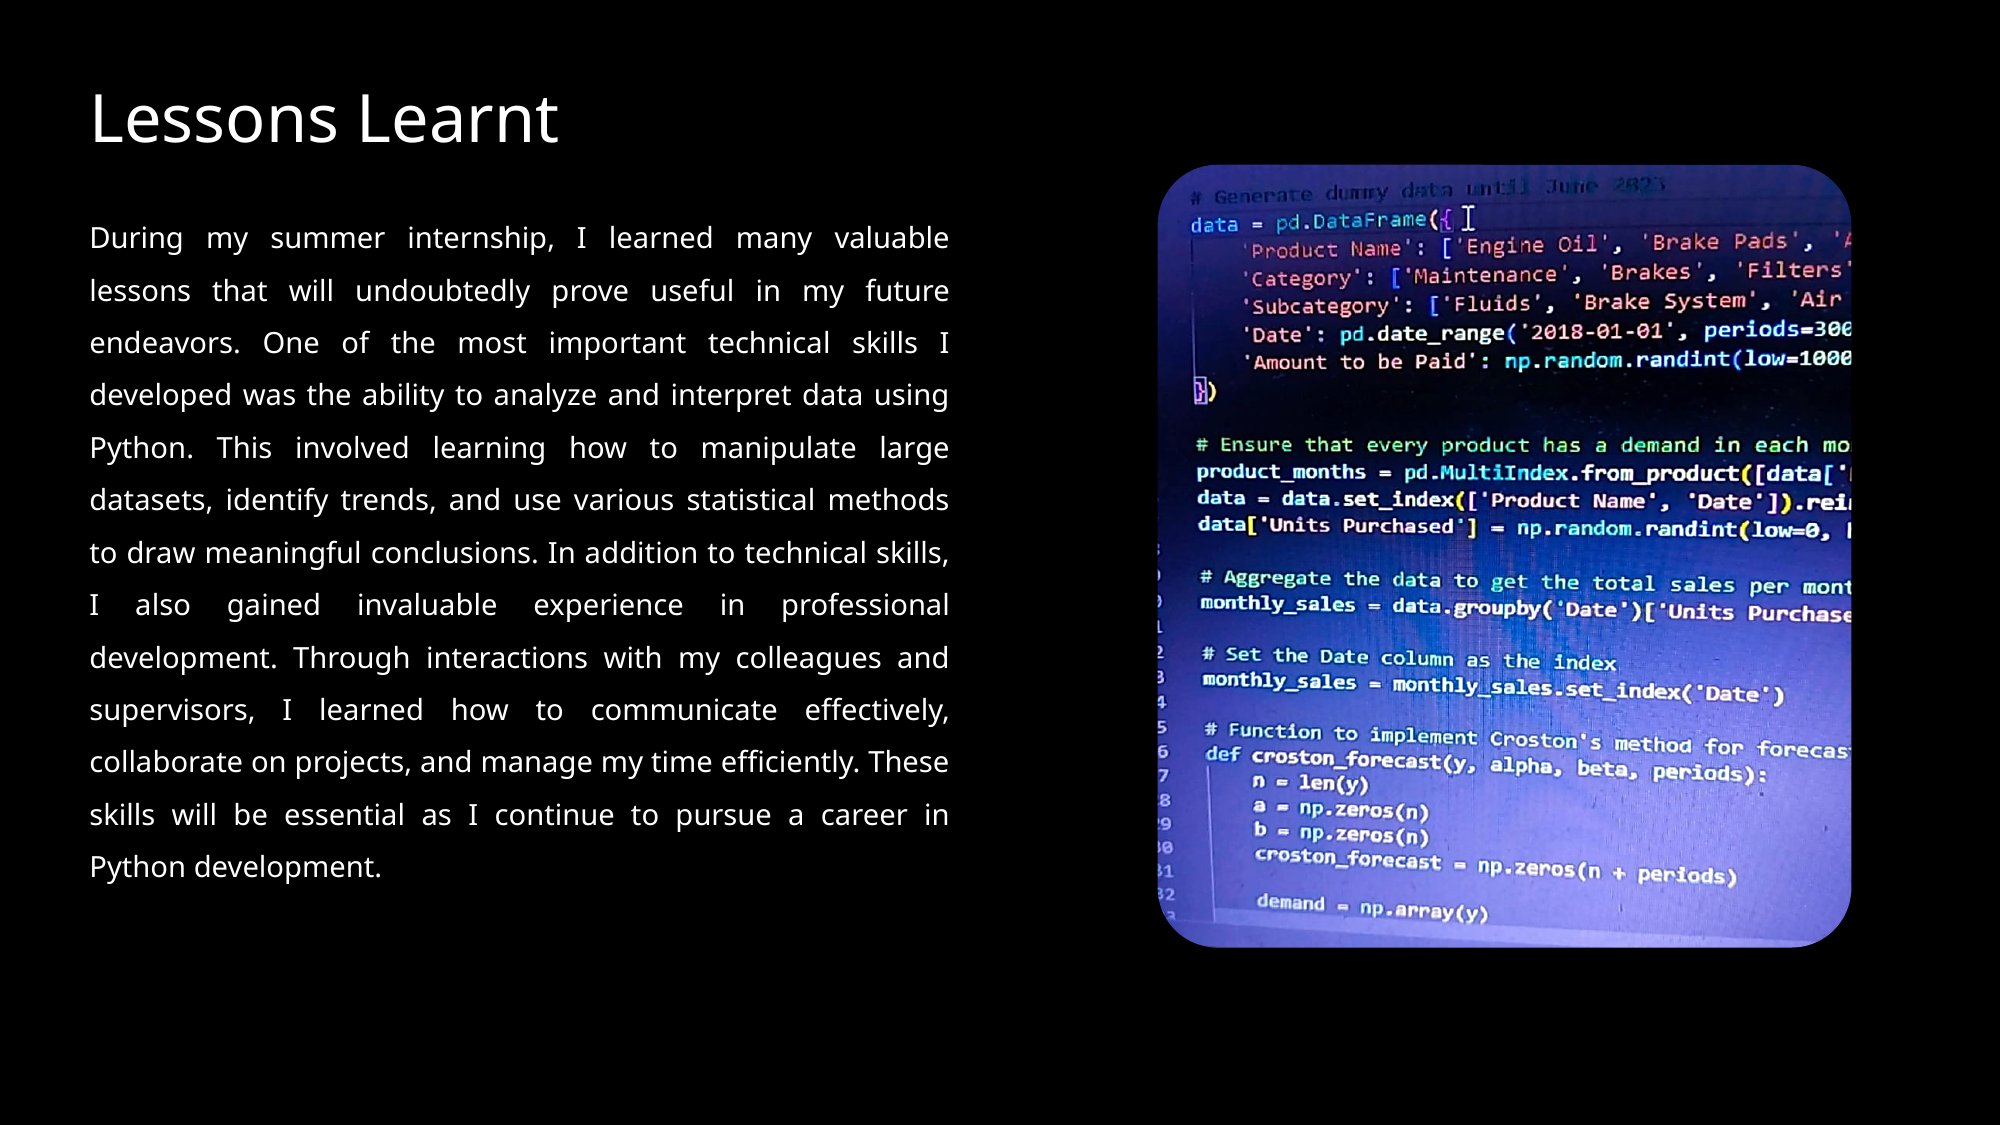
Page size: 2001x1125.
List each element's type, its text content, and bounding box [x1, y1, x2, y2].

picture [1157, 164, 1852, 948]
list During my summer internship, I learned many valuable lessons that will undoubtedly prove useful in my future endeavors. One of the most important technical skills I developed was the ability to analyze and interpret data using Python. This involved learning how to manipulate large datasets, identify trends, and use various statistical methods to draw meaningful conclusions. In addition to technical skills, I also gained invaluable experience in professional development. Through interactions with my colleagues and supervisors, I learned how to communicate effectively, collaborate on projects, and manage my time efficiently. These skills will be essential as I continue to pursue a career in Python development. [74, 194, 966, 996]
title Lessons Learnt [74, 75, 720, 165]
